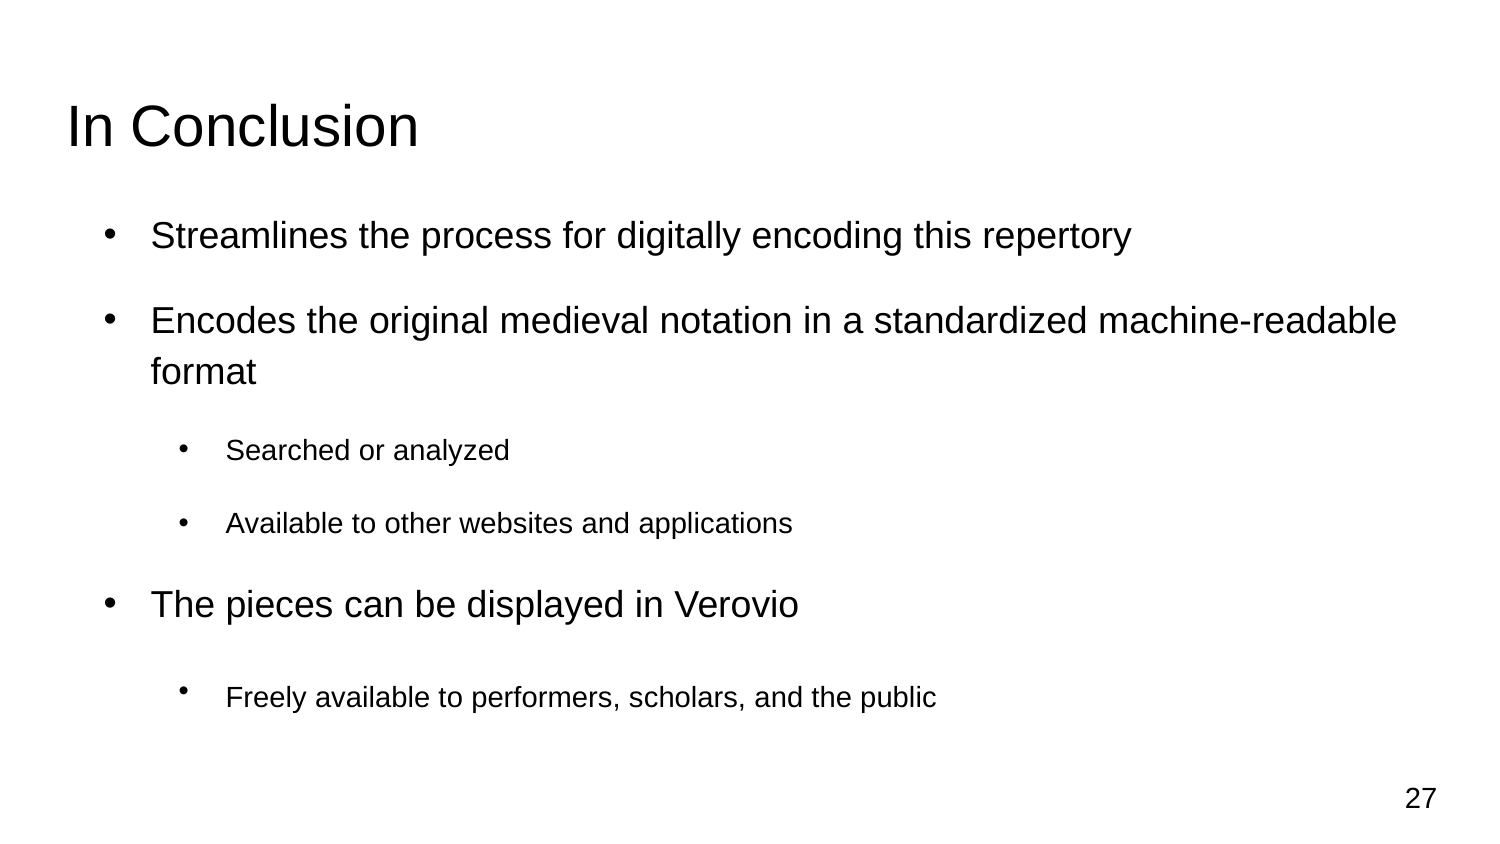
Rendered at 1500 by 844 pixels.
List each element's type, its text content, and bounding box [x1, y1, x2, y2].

list Streamlines the process for digitally encoding this repertory Encodes the original medieval notation in a standardized machine-readable format Searched or analyzed Available to other websites and applications The pieces can be displayed in Verovio Freely available to performers, scholars, and the public [51, 189, 1449, 750]
slide_number 27 [1389, 764, 1480, 830]
title In Conclusion [51, 72, 1449, 167]
